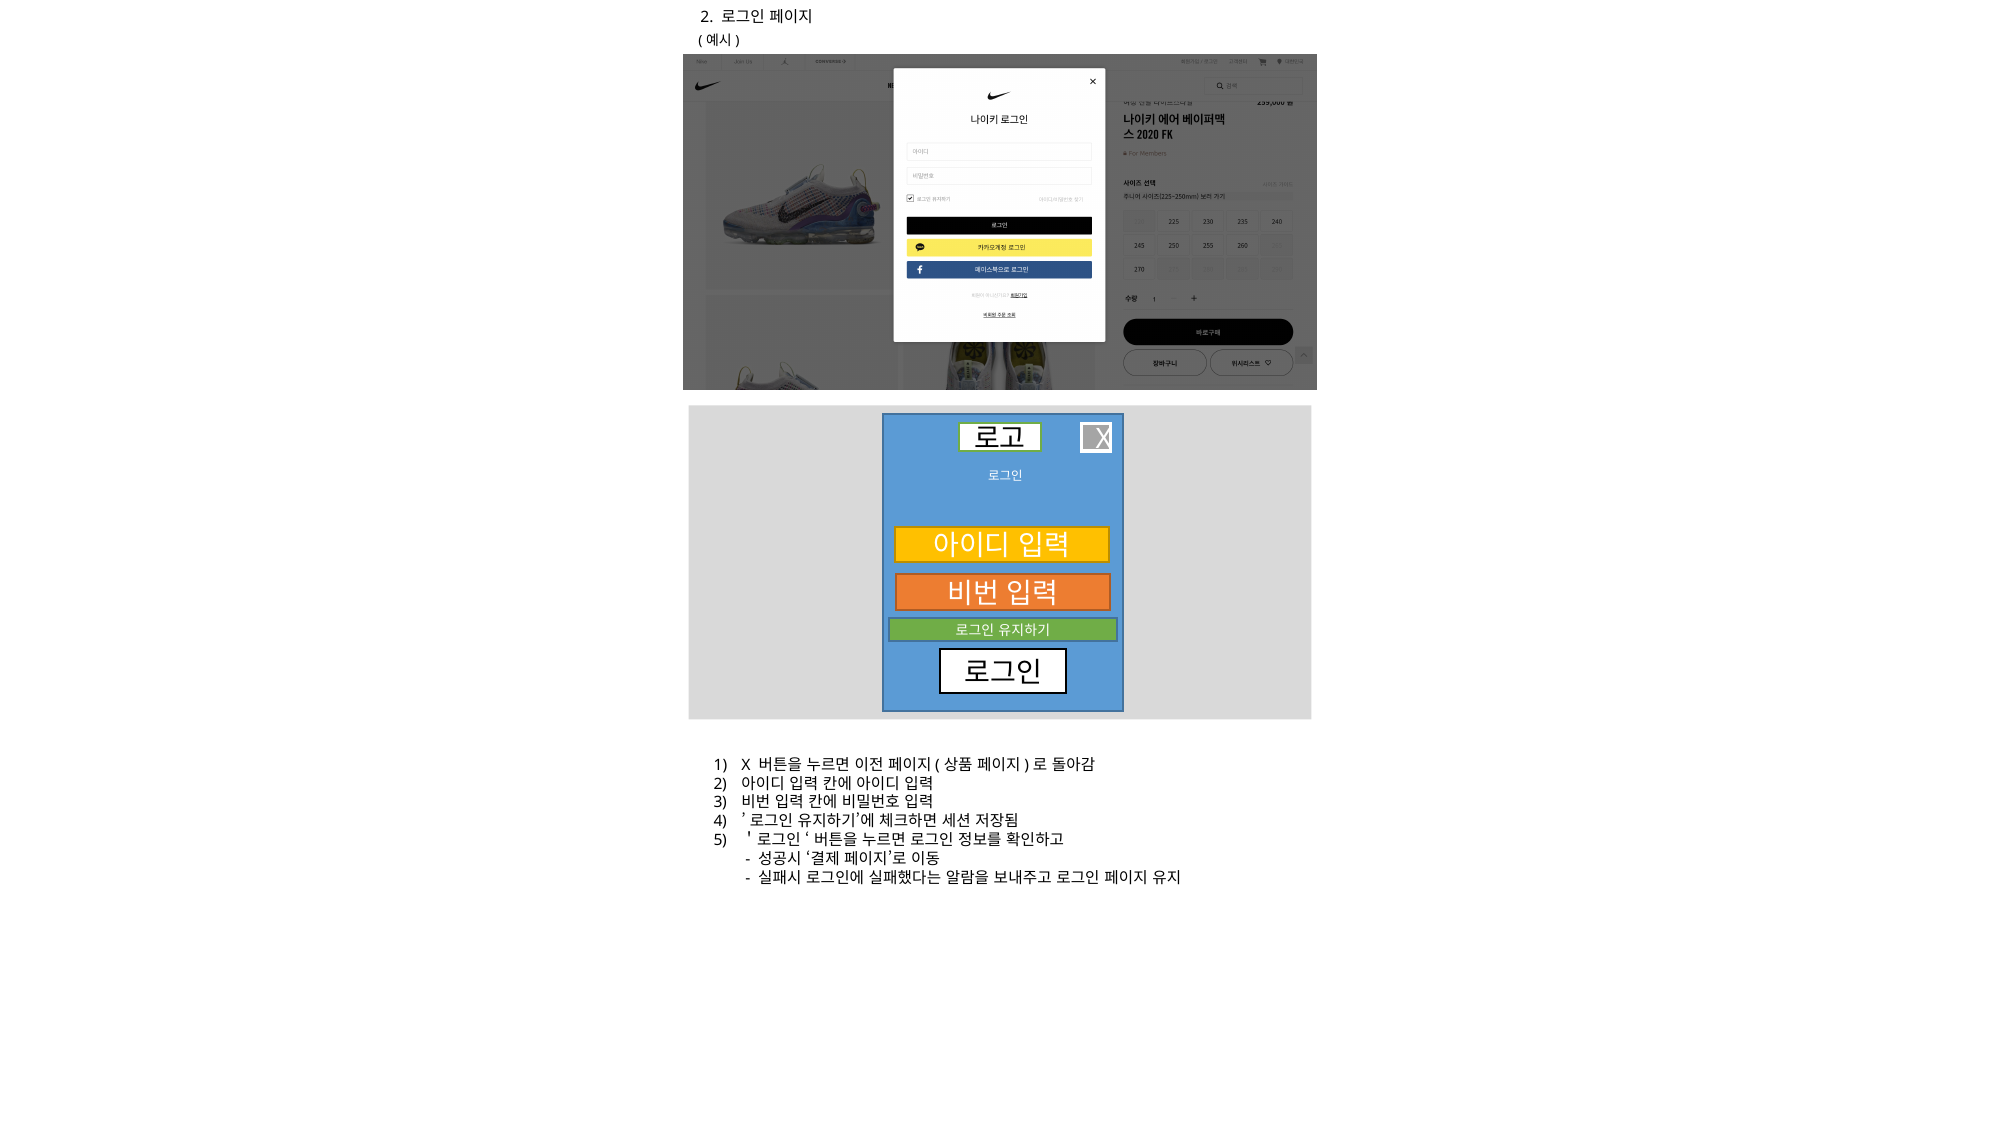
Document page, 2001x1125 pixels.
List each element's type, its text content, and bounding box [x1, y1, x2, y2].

text_box 아이디 입력 [894, 526, 1110, 563]
picture [683, 54, 1317, 390]
text_box 로그인 [939, 648, 1067, 694]
text_box 로고 [958, 422, 1042, 452]
text_box X 버튼을 누르면 이전 페이지(상품 페이지)로 돌아감 아이디 입력 칸에 아이디 입력 비번 입력 칸에 비밀번호 입력 ’로그인 유지하기’에 체크하면 세션 저장됨 ＇로그인 ‘ 버튼을 누르면 로그인 정보를 확인하고 - 성공시 ‘결제 페이지’로 이동 - 실패시 로그인에 실패했다는 알람을 보내주고 로그인 페이지 유지 [698, 728, 1302, 913]
text_box 로그인 [973, 460, 1109, 491]
text_box 비번 입력 [895, 573, 1111, 611]
text_box [882, 413, 1124, 712]
text_box 2. 로그인 페이지 [685, 0, 828, 34]
text_box [688, 404, 1312, 720]
text_box X [1080, 422, 1112, 453]
text_box 로그인 유지하기 [888, 617, 1118, 642]
text_box (예시) [683, 24, 802, 54]
